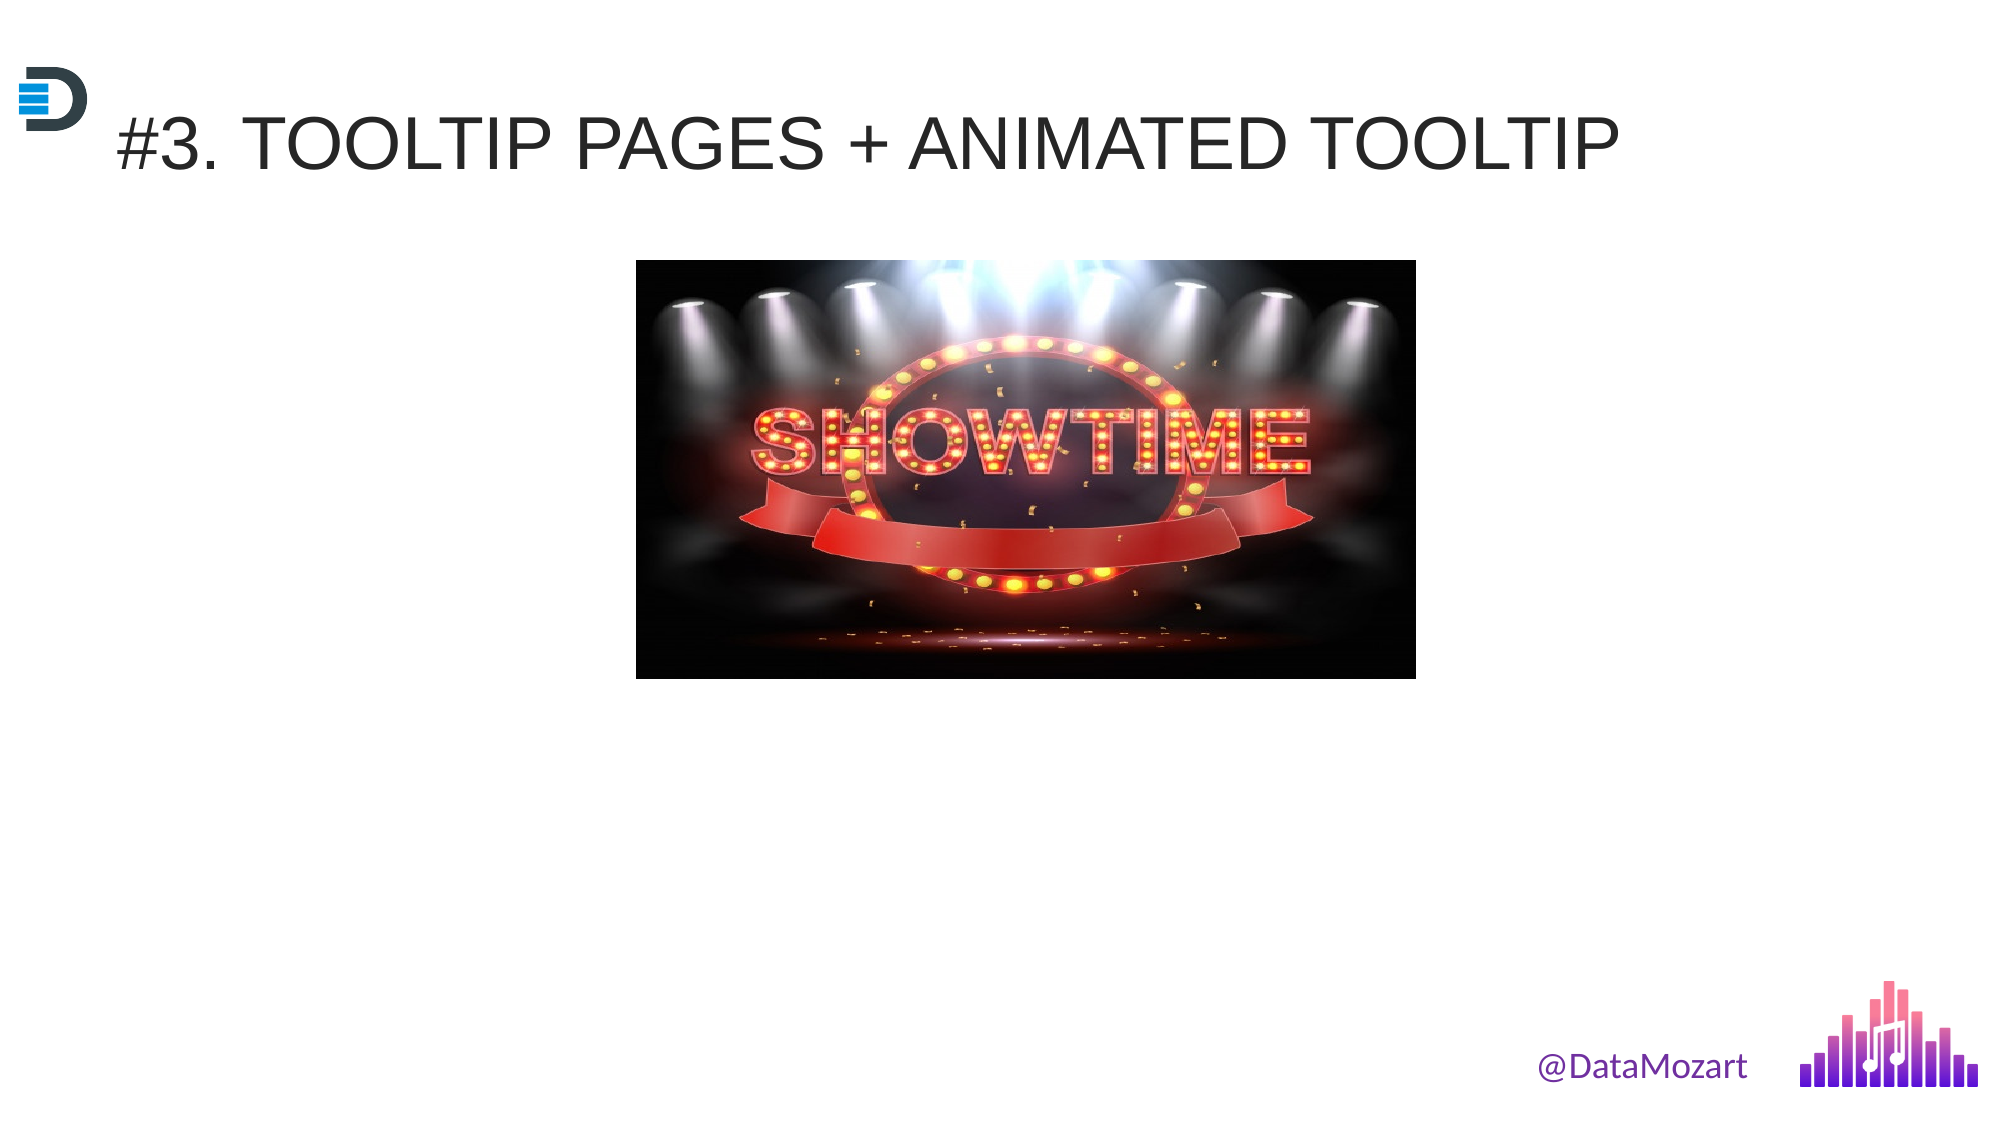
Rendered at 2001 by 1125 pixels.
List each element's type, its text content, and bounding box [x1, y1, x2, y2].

picture [636, 260, 1416, 679]
text_box @DataMozart [1520, 1033, 1764, 1094]
picture [0, 46, 106, 152]
title #3. TOOLTIP PAGES + ANIMATED TOOLTIP [36, 43, 1706, 248]
picture [1800, 981, 1978, 1087]
